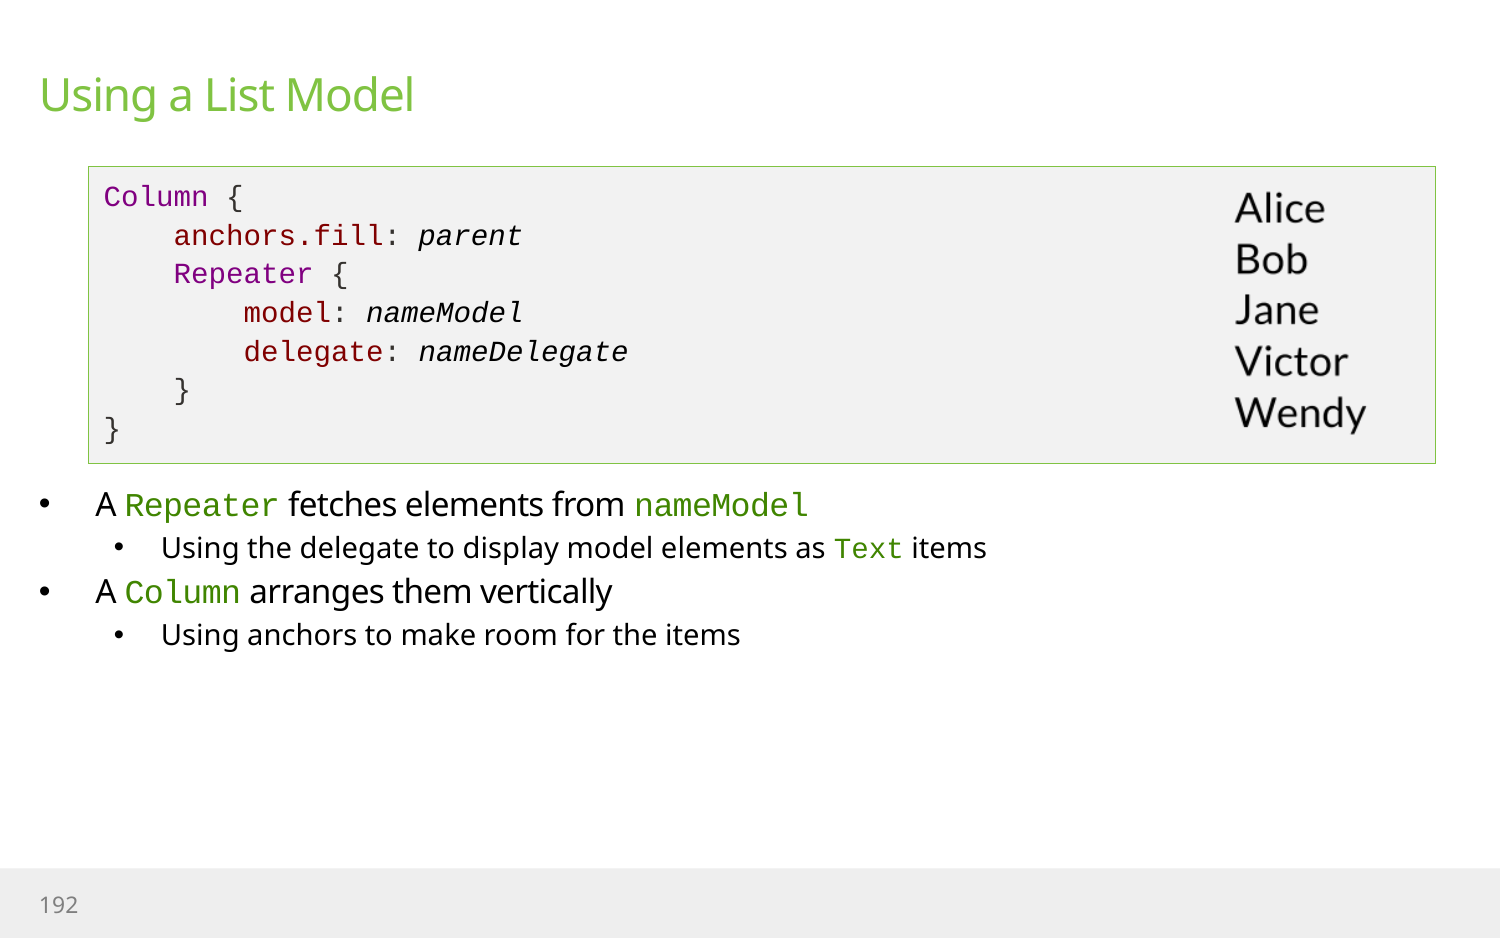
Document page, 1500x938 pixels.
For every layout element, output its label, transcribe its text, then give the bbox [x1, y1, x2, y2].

list A Repeater fetches elements from nameModel Using the delegate to display model elements as Text items A Column arranges them vertically Using anchors to make room for the items [39, 483, 1272, 859]
text_box Column { anchors.fill: parent Repeater { model: nameModel delegate: nameDelegate } } [88, 166, 1436, 464]
title Using a List Model [39, 66, 1052, 196]
slide_number 192 [39, 892, 410, 921]
picture [1228, 183, 1425, 445]
